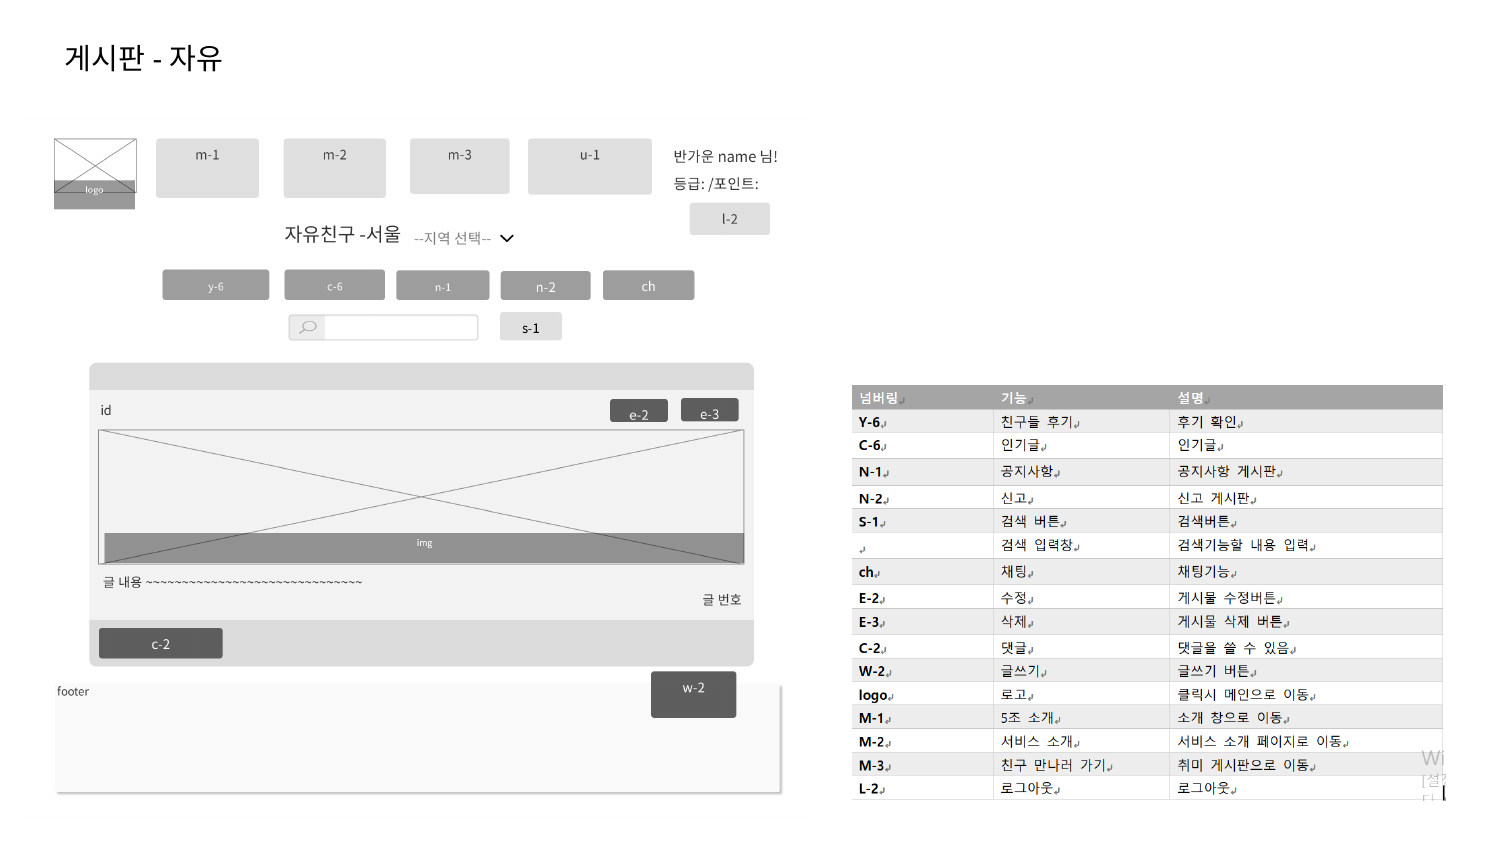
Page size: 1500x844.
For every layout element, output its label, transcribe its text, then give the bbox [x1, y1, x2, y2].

text_box 게시판-자유 [49, 24, 1254, 90]
picture [24, 115, 811, 819]
picture [852, 384, 1446, 801]
